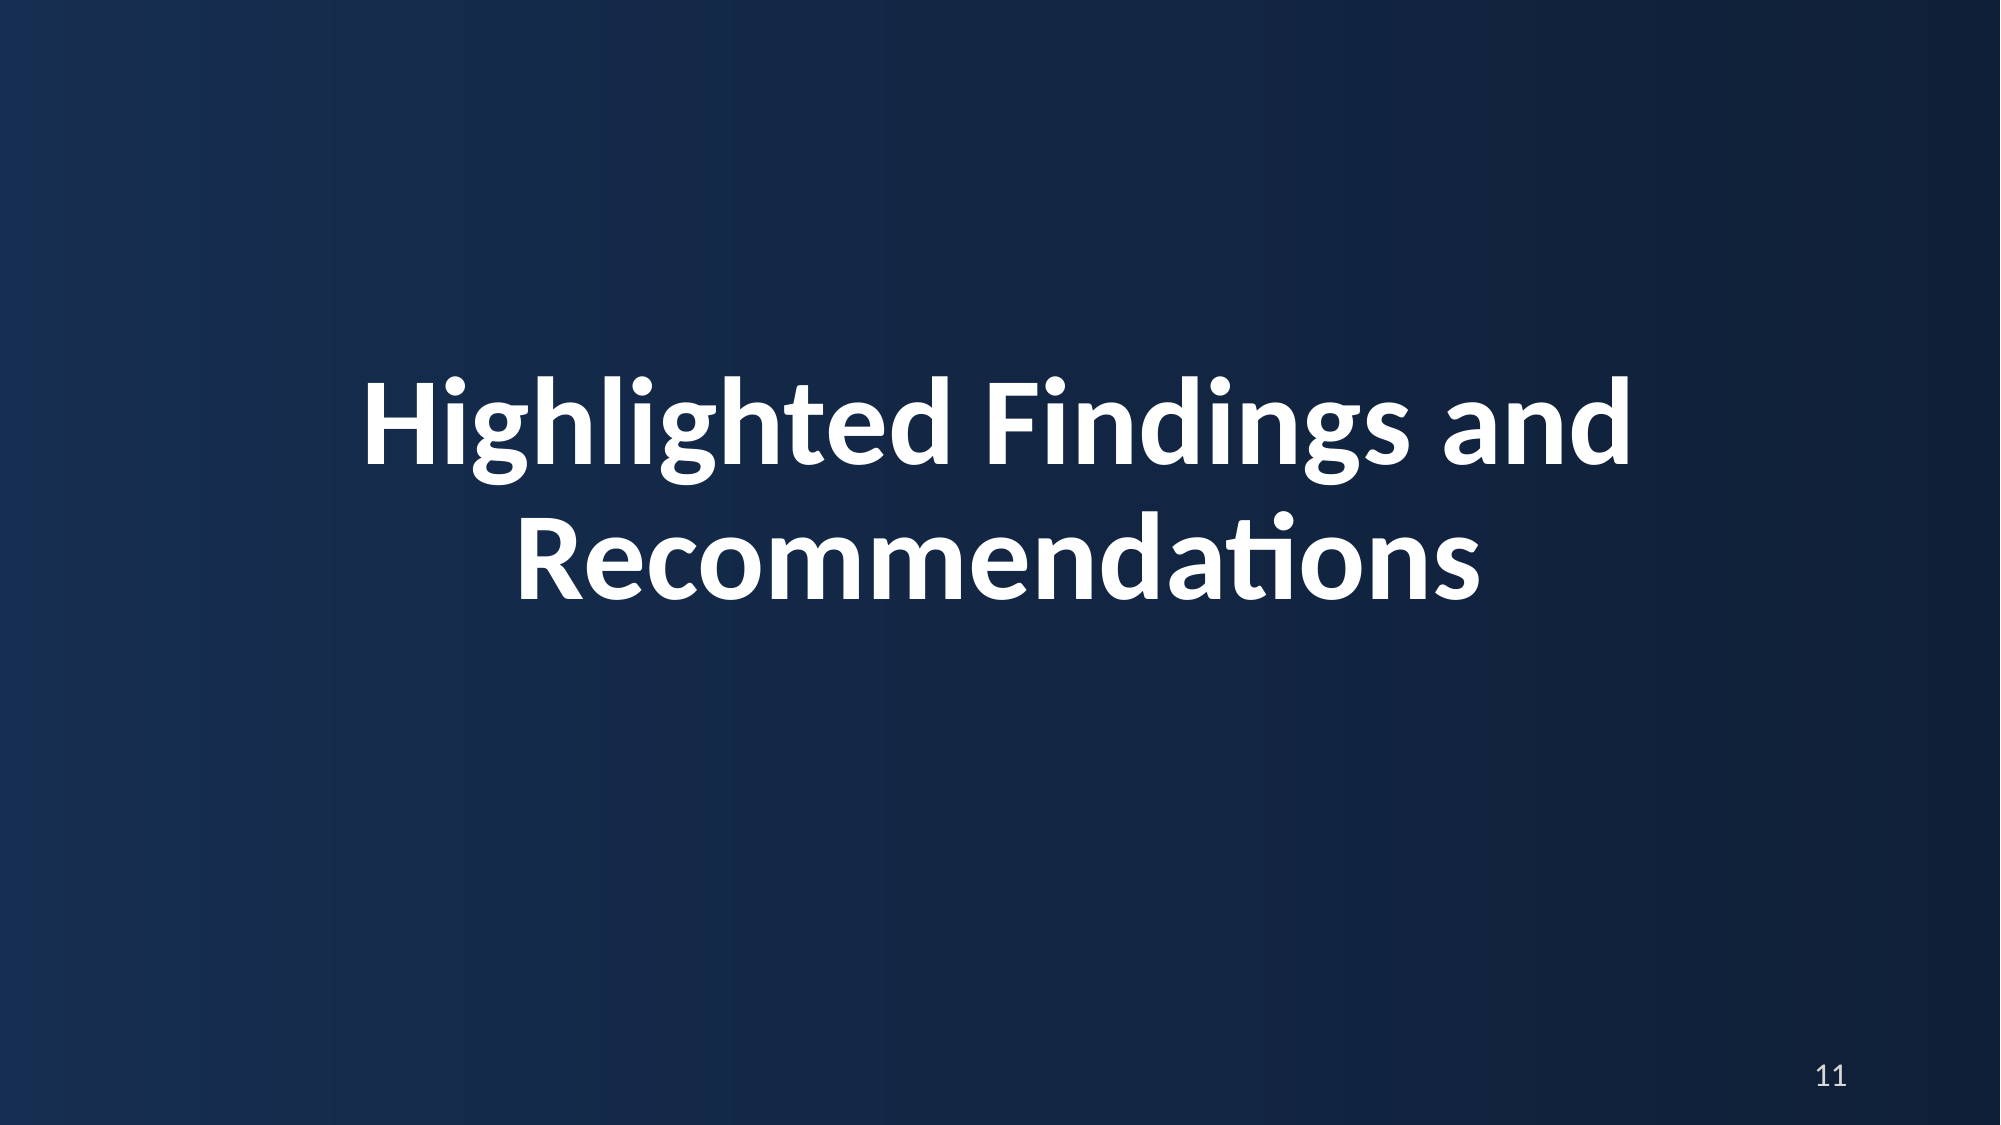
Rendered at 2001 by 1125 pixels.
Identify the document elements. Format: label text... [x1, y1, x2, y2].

slide_number 11 [1412, 1042, 1863, 1103]
title Highlighted Findings and Recommendations [136, 166, 1862, 635]
